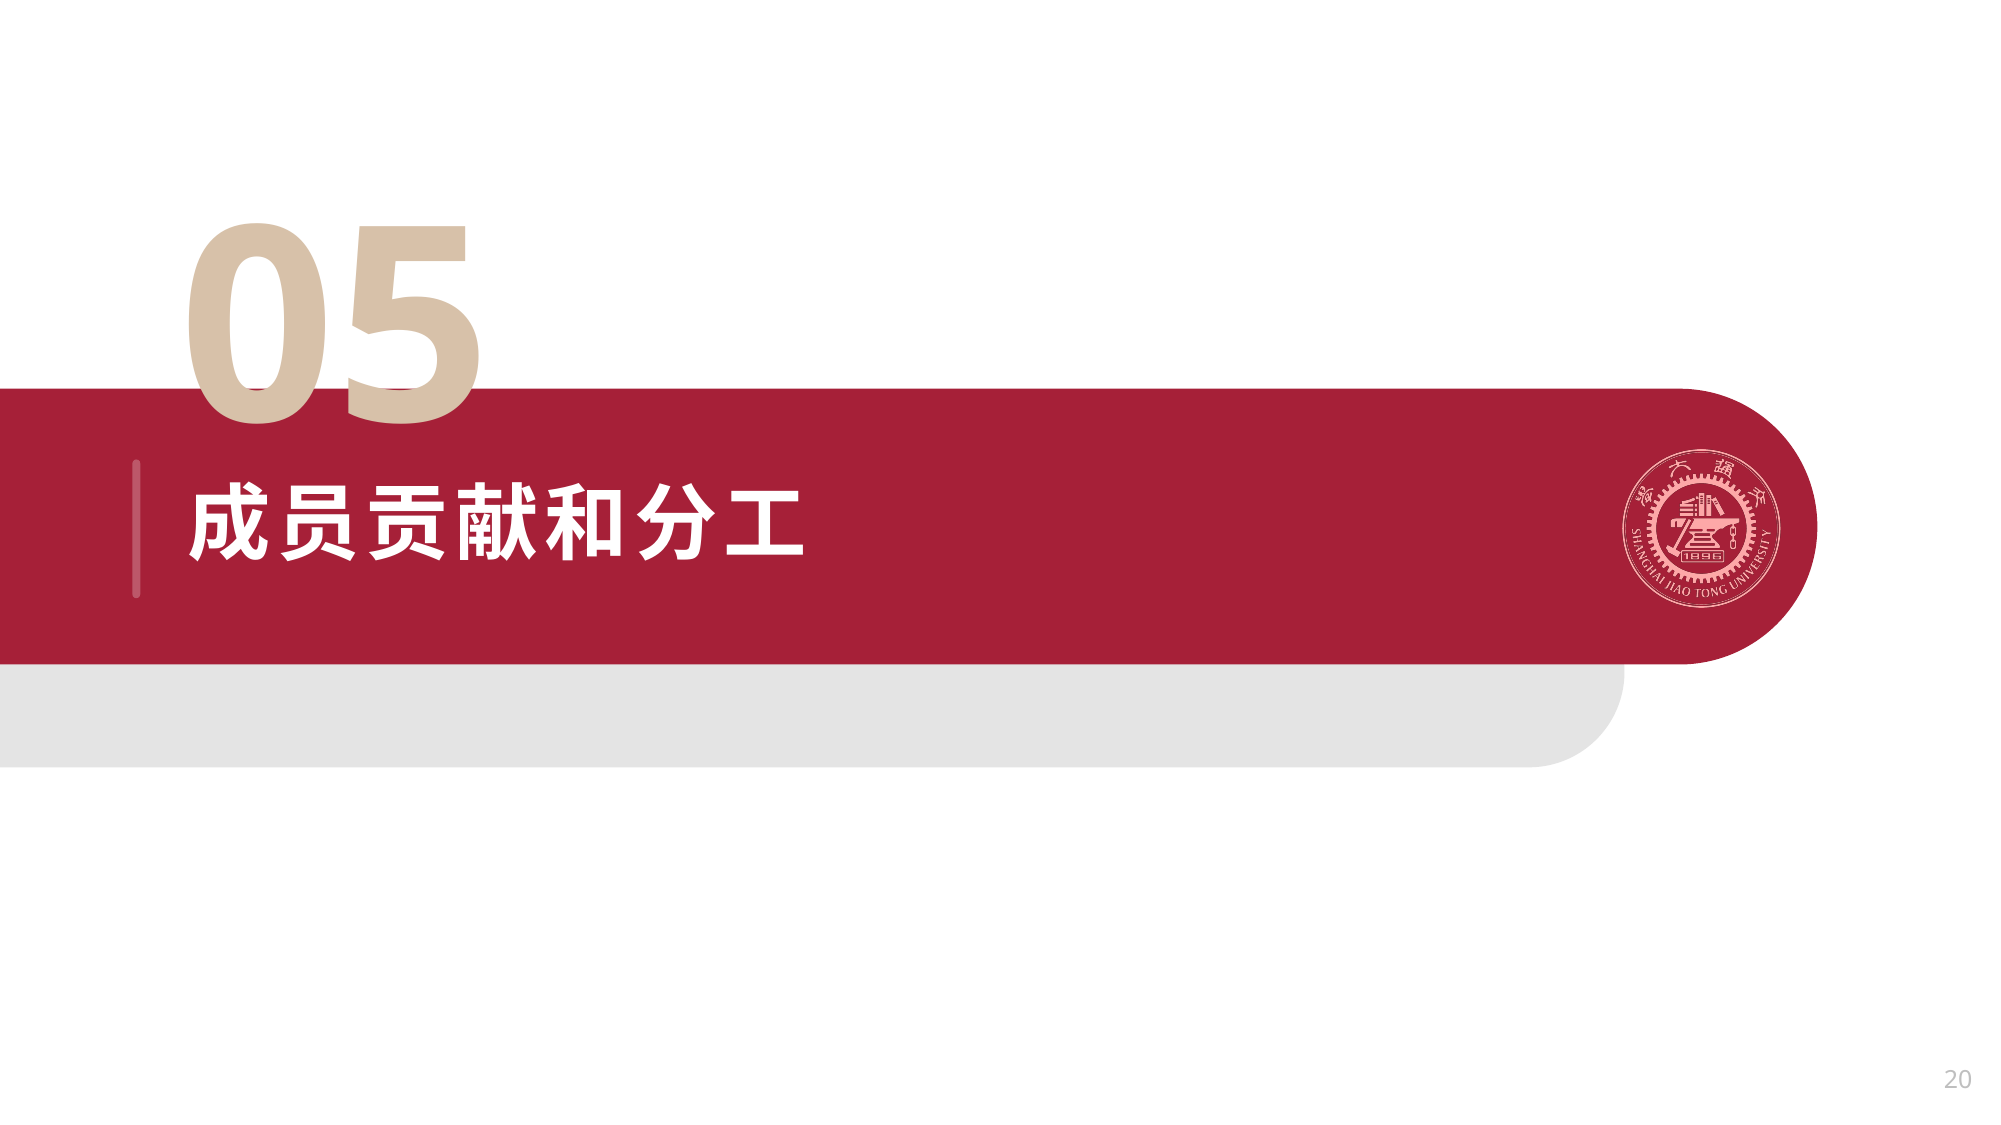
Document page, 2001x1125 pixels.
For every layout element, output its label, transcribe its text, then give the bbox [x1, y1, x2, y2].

text_box 05 [56, 141, 616, 488]
slide_number 20 [1817, 1052, 1988, 1109]
text_box [131, 457, 142, 600]
title 成员贡献和分工 [172, 467, 1858, 587]
